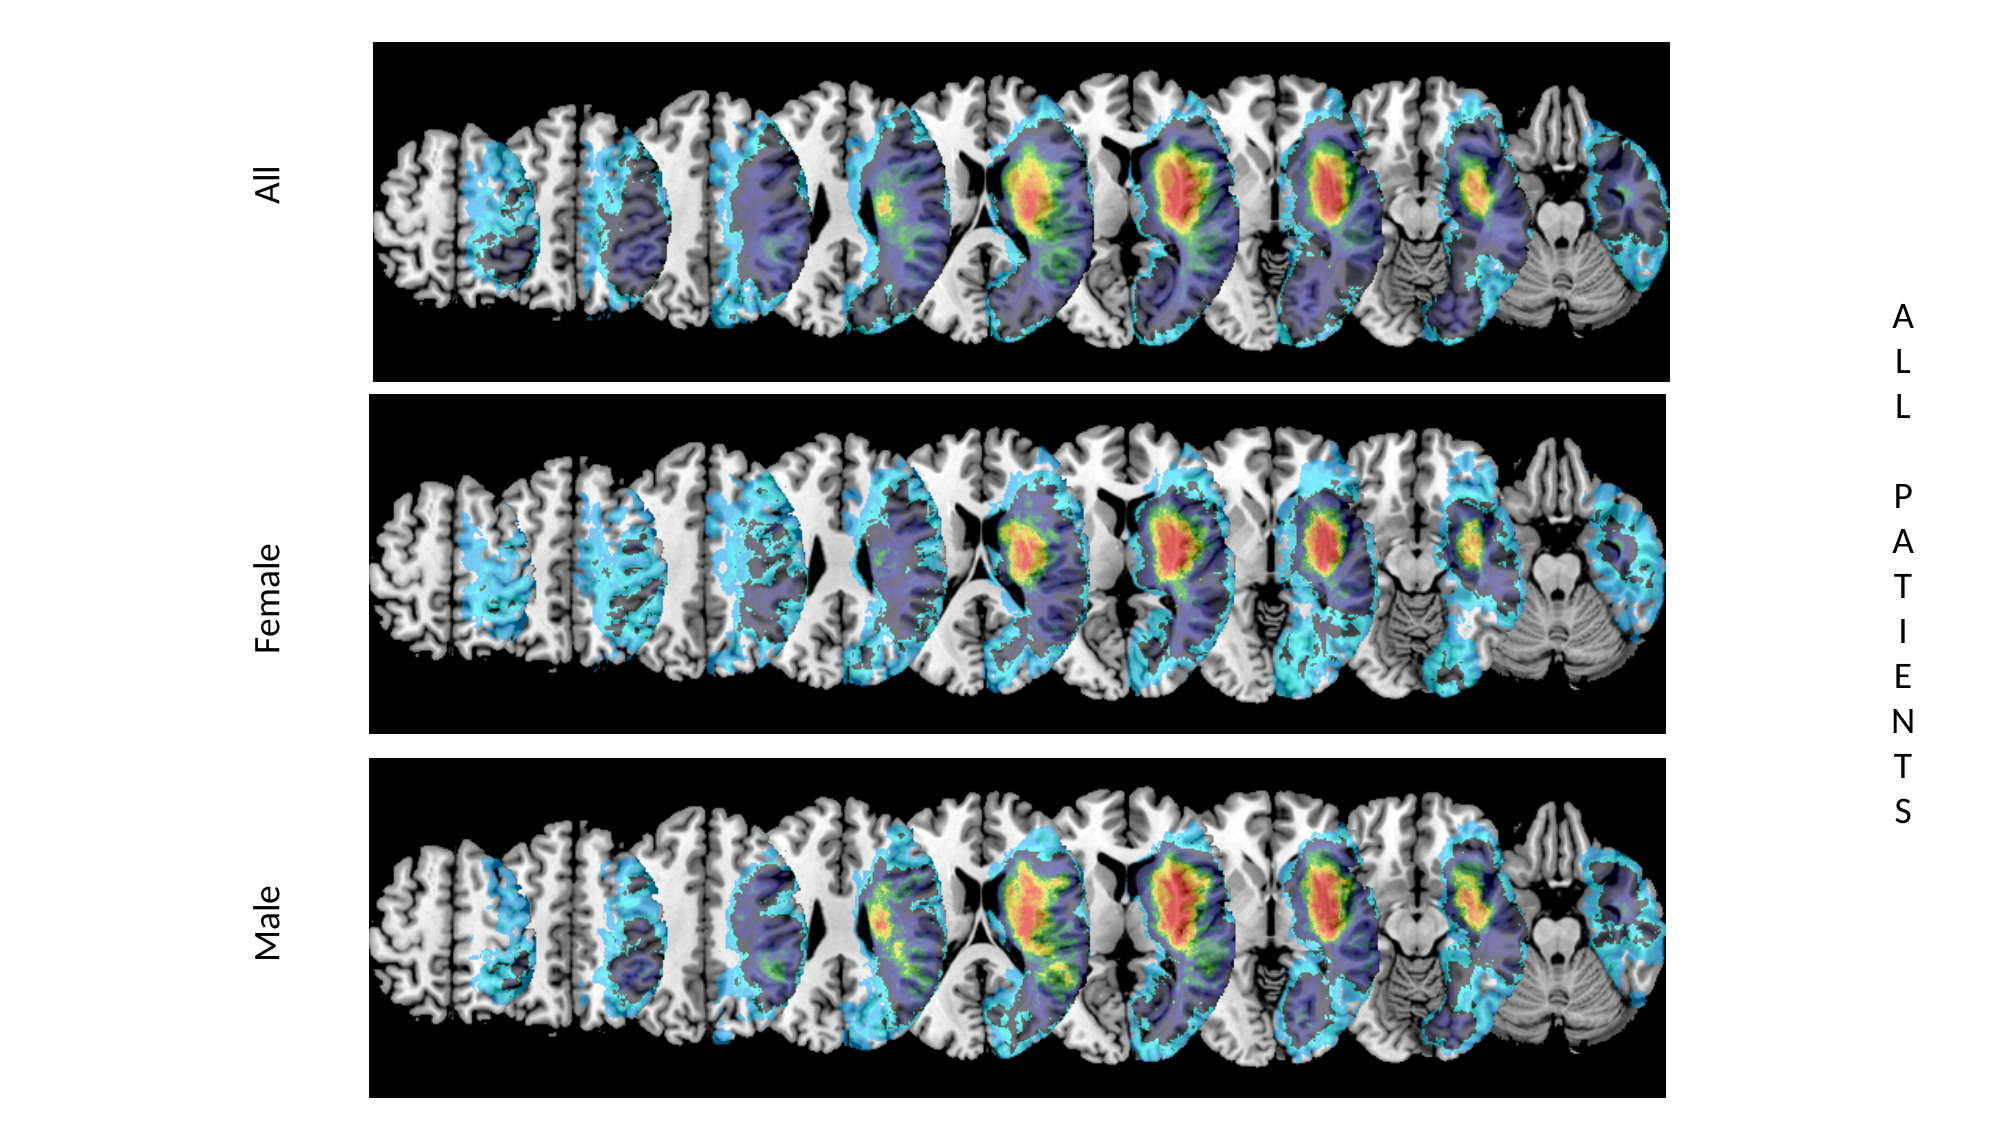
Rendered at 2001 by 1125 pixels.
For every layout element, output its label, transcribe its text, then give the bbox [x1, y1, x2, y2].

picture [369, 394, 1666, 734]
picture [373, 42, 1670, 383]
picture [369, 758, 1666, 1098]
text_box A L L P A T I E N T S [1876, 283, 1931, 839]
text_box Male Female All [234, 150, 295, 978]
